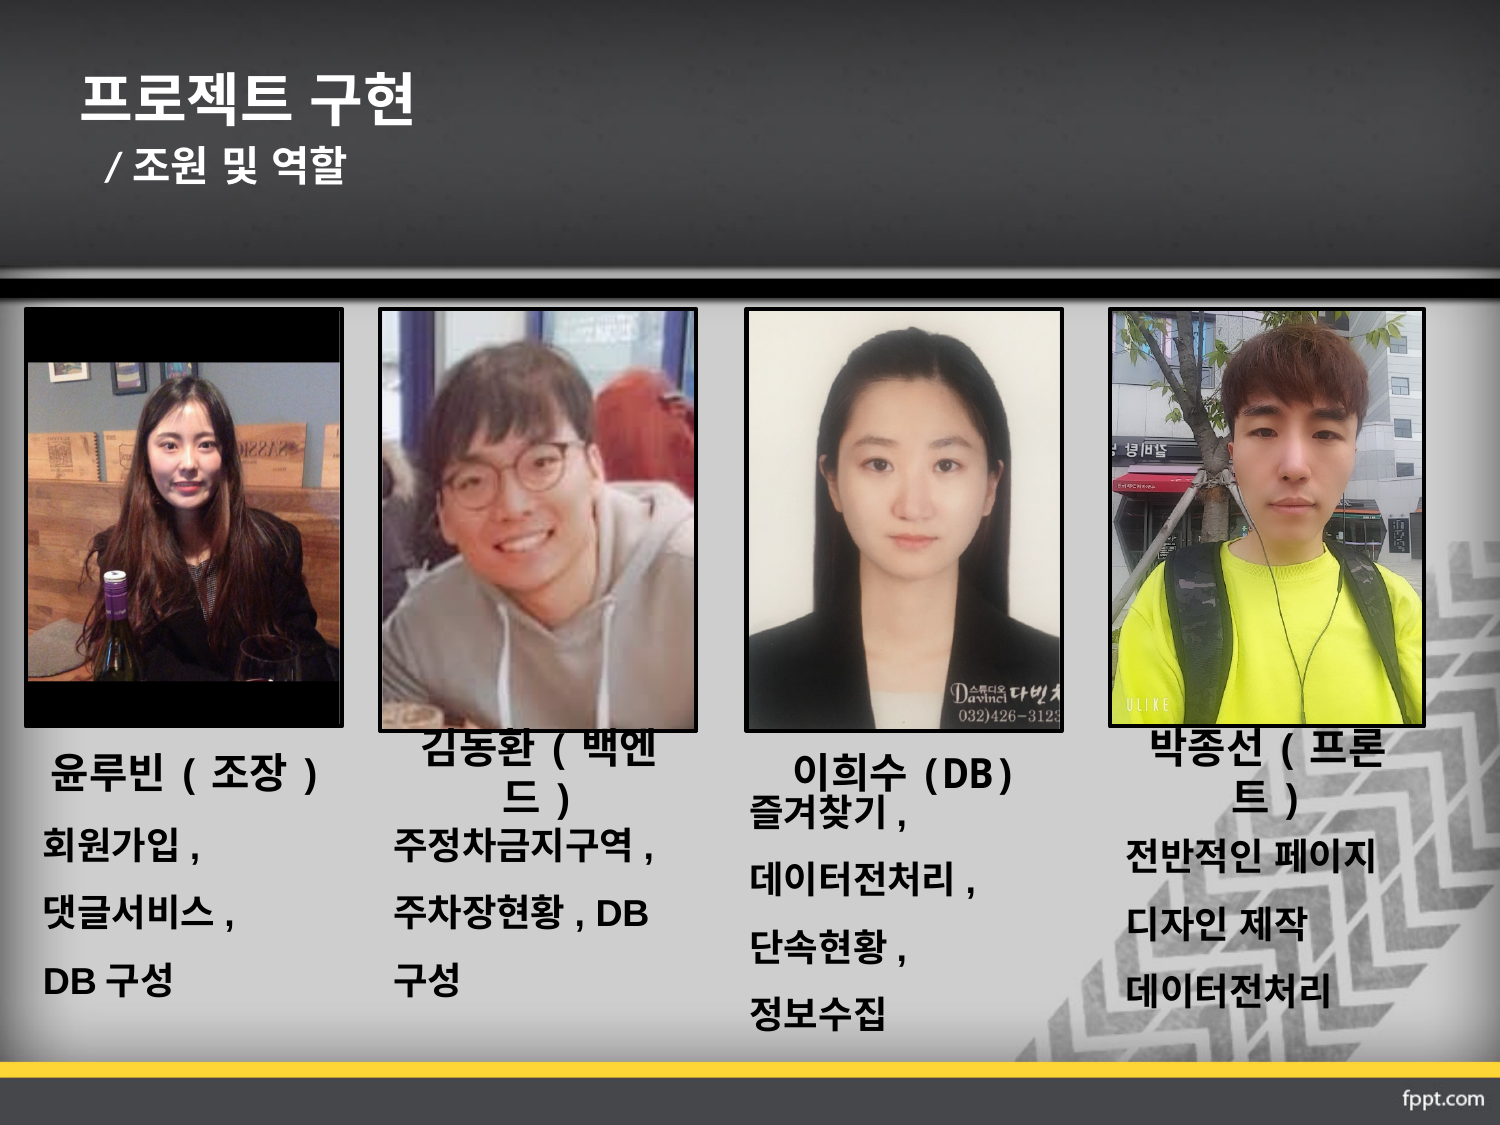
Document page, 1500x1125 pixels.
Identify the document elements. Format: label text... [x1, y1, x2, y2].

text_box 전반적인 페이지 디자인 제작 데이터전처리 [1110, 820, 1425, 1062]
text_box 김동환(백엔드) [382, 735, 697, 820]
text_box 박종선(프론트) [1110, 730, 1425, 820]
text_box 이희수(DB) [748, 724, 1063, 820]
picture [0, 0, 1500, 1125]
text_box 회원가입, 댓글서비스, DB구성 [27, 736, 340, 1088]
text_box 즐겨찾기,데이터전처리,단속현황,정보수집 [734, 728, 1063, 1029]
text_box 주정차금지구역, 주차장현황, DB구성 [378, 761, 697, 1062]
text_box 윤루빈(조장) [30, 725, 344, 819]
text_box [649, 0, 1500, 307]
text_box 프로젝트 구현 /조원 및 역할 [64, 33, 615, 221]
